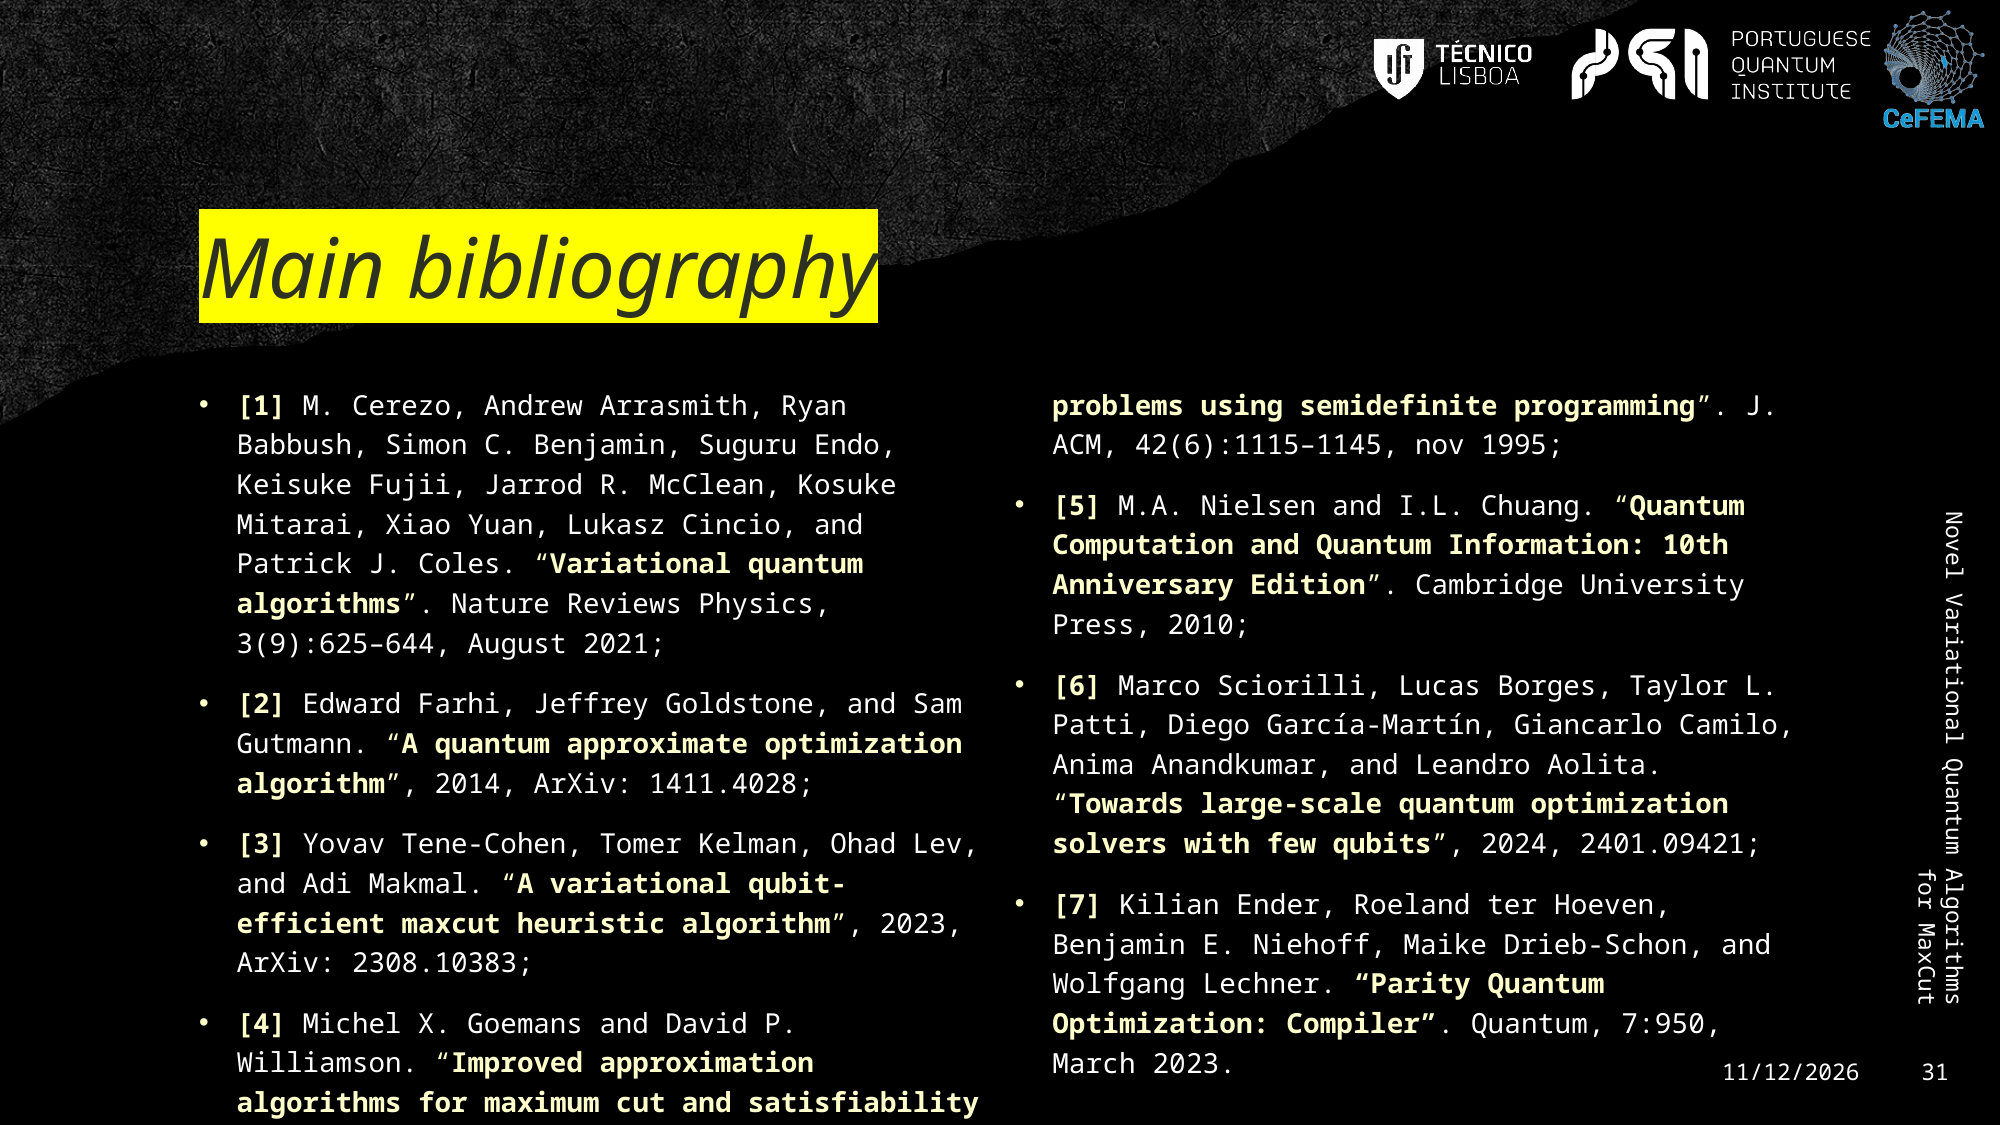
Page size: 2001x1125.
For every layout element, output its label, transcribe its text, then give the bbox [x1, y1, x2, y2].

footer Novel Variational Quantum Algorithms for MaxCut [1911, 452, 1972, 1022]
slide_number 31 [1869, 1042, 1964, 1103]
list [1] M. Cerezo, Andrew Arrasmith, Ryan Babbush, Simon C. Benjamin, Suguru Endo, Keisuke Fujii, Jarrod R. McClean, Kosuke Mitarai, Xiao Yuan, Lukasz Cincio, and Patrick J. Coles. “Variational quantum algorithms”. Nature Reviews Physics, 3(9):625–644, August 2021; [2] Edward Farhi, Jeffrey Goldstone, and Sam Gutmann. “A quantum approximate optimization algorithm”, 2014, ArXiv: 1411.4028; [3] Yovav Tene-Cohen, Tomer Kelman, Ohad Lev, and Adi Makmal. “A variational qubit-efficient maxcut heuristic algorithm”, 2023, ArXiv: 2308.10383; [4] Michel X. Goemans and David P. Williamson. “Improved approximation algorithms for maximum cut and satisfiability problems using semidefinite programming”. J. ACM, 42(6):1115–1145, nov 1995; [5] M.A. Nielsen and I.L. Chuang. “Quantum Computation and Quantum Information: 10th Anniversary Edition”. Cambridge University Press, 2010; [6] Marco Sciorilli, Lucas Borges, Taylor L. Patti, Diego García-Martín, Giancarlo Camilo, Anima Anandkumar, and Leandro Aolita. “Towards large-scale quantum optimization solvers with few qubits”, 2024, 2401.09421; [7] Kilian Ender, Roeland ter Hoeven, Benjamin E. Niehoff, Maike Drieb-Schon, and Wolfgang Lechner. “Parity Quantum Optimization: Compiler”. Quantum, 7:950, March 2023. [184, 373, 1816, 1031]
picture [1349, 10, 1556, 128]
text_box [0, 0, 2000, 1125]
picture [1564, 5, 1875, 123]
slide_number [1371, 1042, 1869, 1103]
text_box [0, 0, 1642, 427]
title Main bibliography [184, 63, 1816, 323]
picture [1883, 10, 1985, 128]
